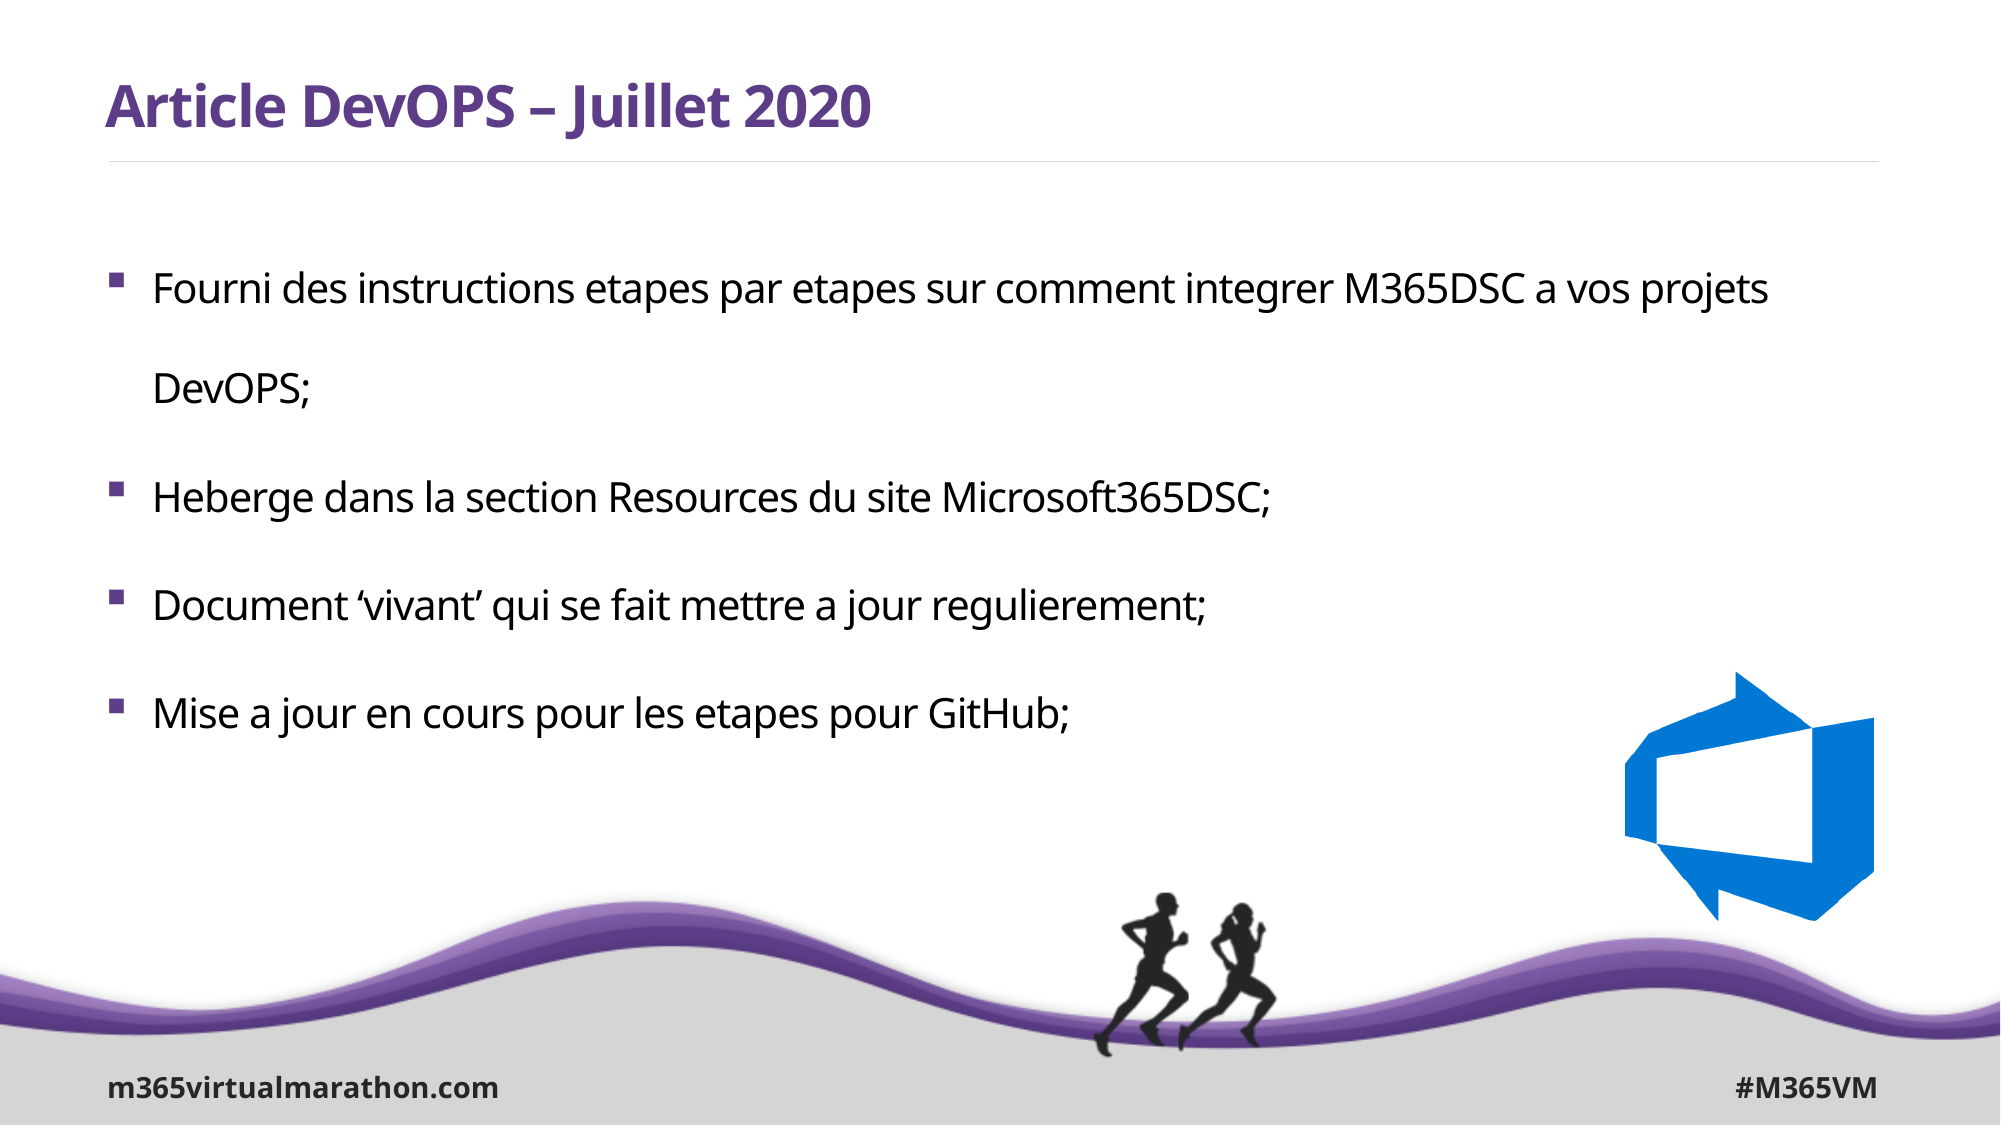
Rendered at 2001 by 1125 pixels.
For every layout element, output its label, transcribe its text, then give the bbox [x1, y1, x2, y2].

title Article DevOPS – Juillet 2020 [90, 52, 1880, 166]
list Fourni des instructions etapes par etapes sur comment integrer M365DSC a vos projets DevOPS; Heberge dans la section Resources du site Microsoft365DSC; Document ‘vivant’ qui se fait mettre a jour regulierement; Mise a jour en cours pour les etapes pour GitHub; [90, 204, 1880, 843]
picture [0, 0, 2001, 1125]
